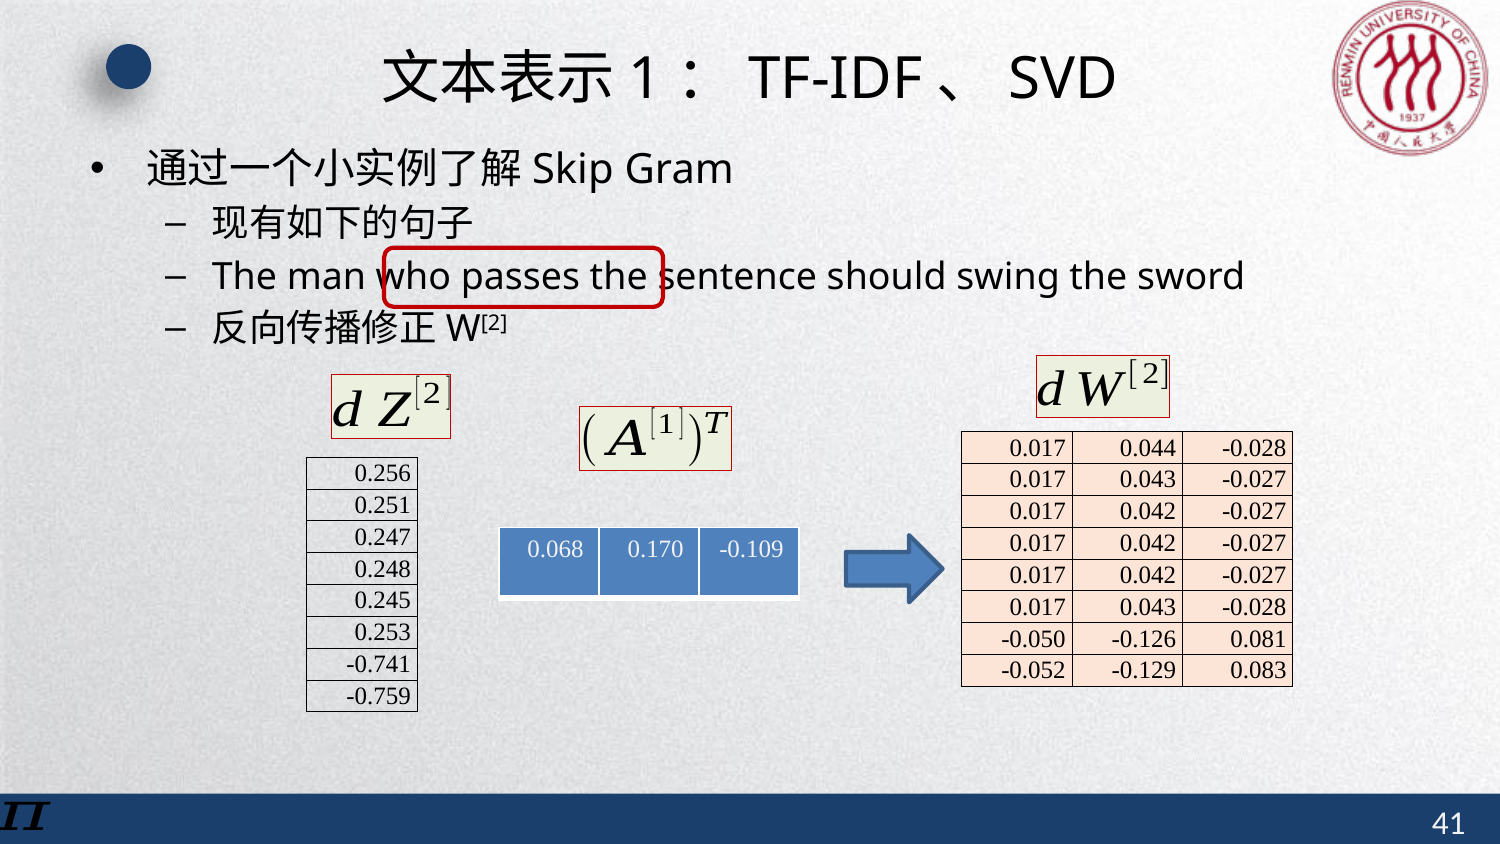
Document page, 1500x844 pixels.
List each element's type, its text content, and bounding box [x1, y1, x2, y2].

table_cell 0.081 [1183, 623, 1292, 654]
table_cell 0.251 [307, 490, 417, 520]
table_header -0.028 [1183, 432, 1292, 463]
table_cell 0.245 [307, 585, 417, 616]
table_cell -0.741 [307, 649, 417, 680]
picture [0, 0, 1500, 793]
table_cell 0.248 [307, 553, 417, 584]
table_cell 0.083 [1183, 655, 1292, 686]
table_cell -0.028 [1183, 591, 1292, 622]
table_cell 0.043 [1073, 591, 1182, 622]
table_cell -0.126 [1073, 623, 1182, 654]
table_cell 0.253 [307, 617, 417, 648]
table_header 0.017 [962, 432, 1072, 463]
text_box [381, 245, 666, 309]
table_cell 0.042 [1073, 560, 1182, 590]
table_cell -0.050 [962, 623, 1072, 654]
table_cell 0.017 [962, 496, 1072, 527]
table_cell -0.027 [1183, 528, 1292, 559]
table_cell 0.017 [962, 528, 1072, 559]
text_box [843, 533, 945, 605]
table_cell 0.017 [962, 560, 1072, 590]
table_cell 0.043 [1073, 464, 1182, 495]
table_header 0.068 [500, 528, 598, 595]
table_cell -0.027 [1183, 496, 1292, 527]
table_header 0.170 [600, 528, 698, 595]
table_header 0.256 [307, 458, 417, 489]
title 文本表示1：TF-IDF、SVD [75, 33, 1425, 116]
table_cell 0.017 [962, 464, 1072, 495]
table_header -0.109 [700, 528, 798, 595]
table_cell 0.042 [1073, 496, 1182, 527]
table_cell -0.129 [1073, 655, 1182, 686]
table_cell -0.052 [962, 655, 1072, 686]
table_cell -0.027 [1183, 560, 1292, 590]
table_header 0.044 [1073, 432, 1182, 463]
table_cell 0.042 [1073, 528, 1182, 559]
table_cell -0.027 [1183, 464, 1292, 495]
table_cell 0.017 [962, 591, 1072, 622]
table_cell 0.247 [307, 521, 417, 552]
table_cell -0.759 [307, 681, 417, 711]
